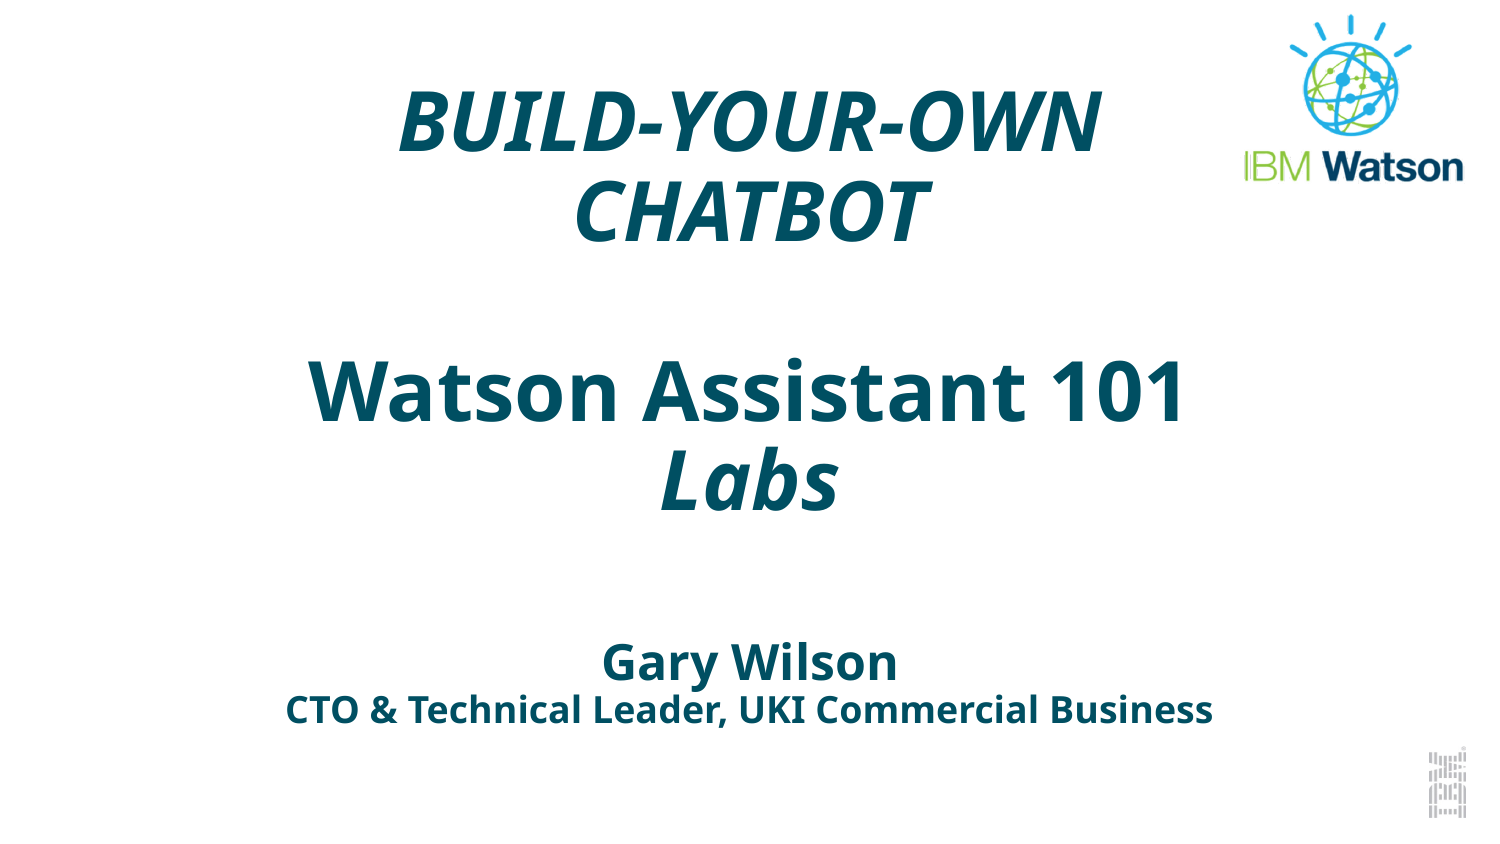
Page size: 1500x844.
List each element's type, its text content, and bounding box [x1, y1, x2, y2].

picture [1429, 746, 1466, 818]
text_box BUILD-YOUR-OWN CHATBOT Watson Assistant 101 Labs Gary Wilson CTO & Technical Leader, UKI Commercial Business [188, 79, 1312, 772]
picture [1216, 9, 1491, 243]
